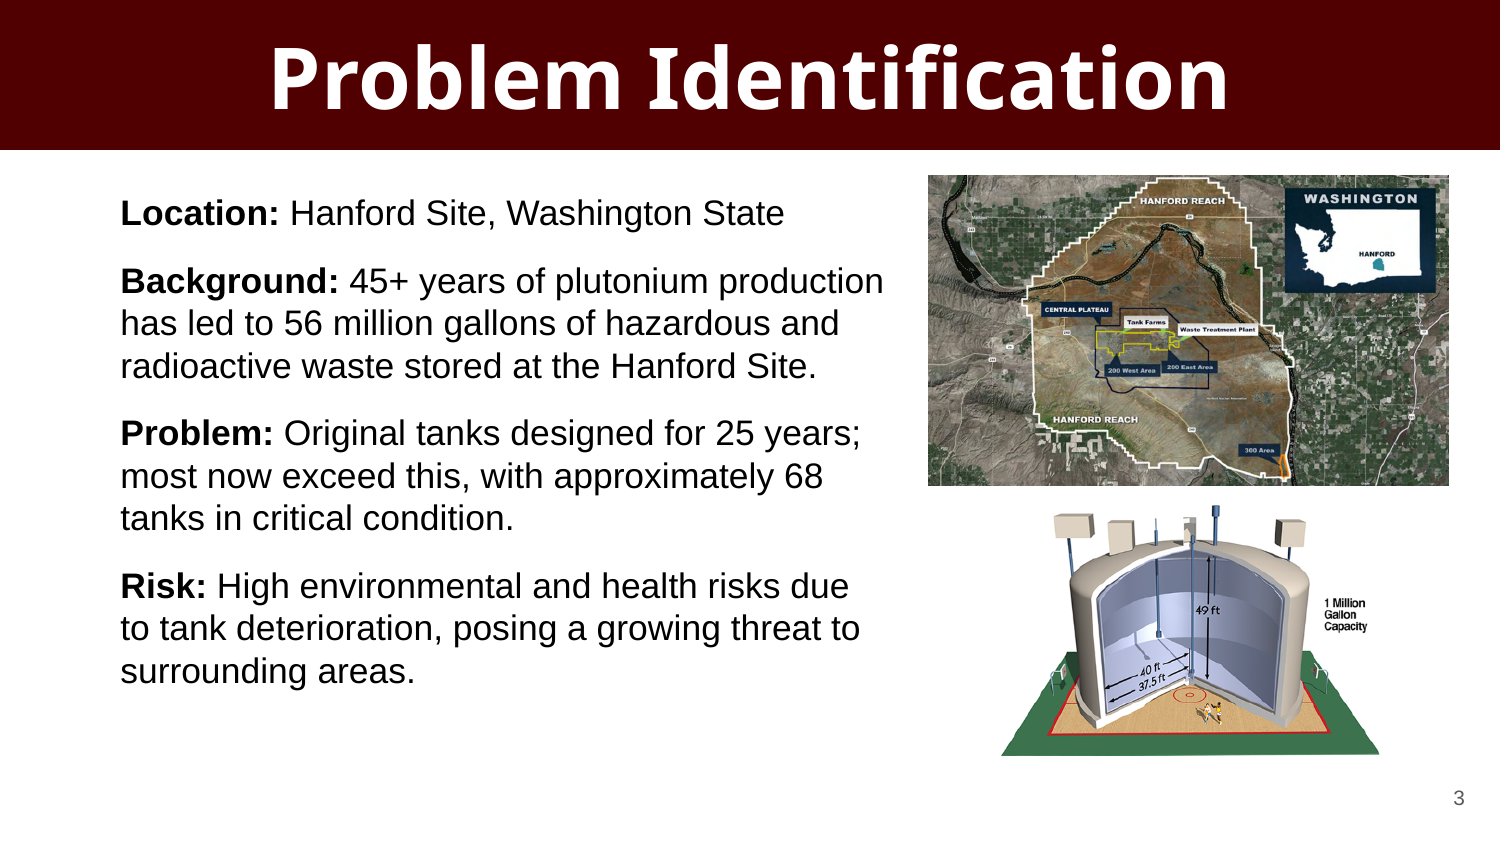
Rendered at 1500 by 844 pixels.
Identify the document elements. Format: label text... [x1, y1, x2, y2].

picture [928, 174, 1450, 487]
title Problem Identification [0, 0, 1500, 150]
picture [989, 493, 1404, 768]
text_box Location: Hanford Site, Washington State Background: 45+ years of plutonium production has led to 56 million gallons of hazardous and radioactive waste stored at the Hanford Site. Problem: Original tanks designed for 25 years; most now exceed this, with approximately 68 tanks in critical condition. Risk: High environmental and health risks due to tank deterioration, posing a growing threat to surrounding areas. [30, 175, 904, 721]
slide_number ‹#› [1389, 764, 1480, 830]
